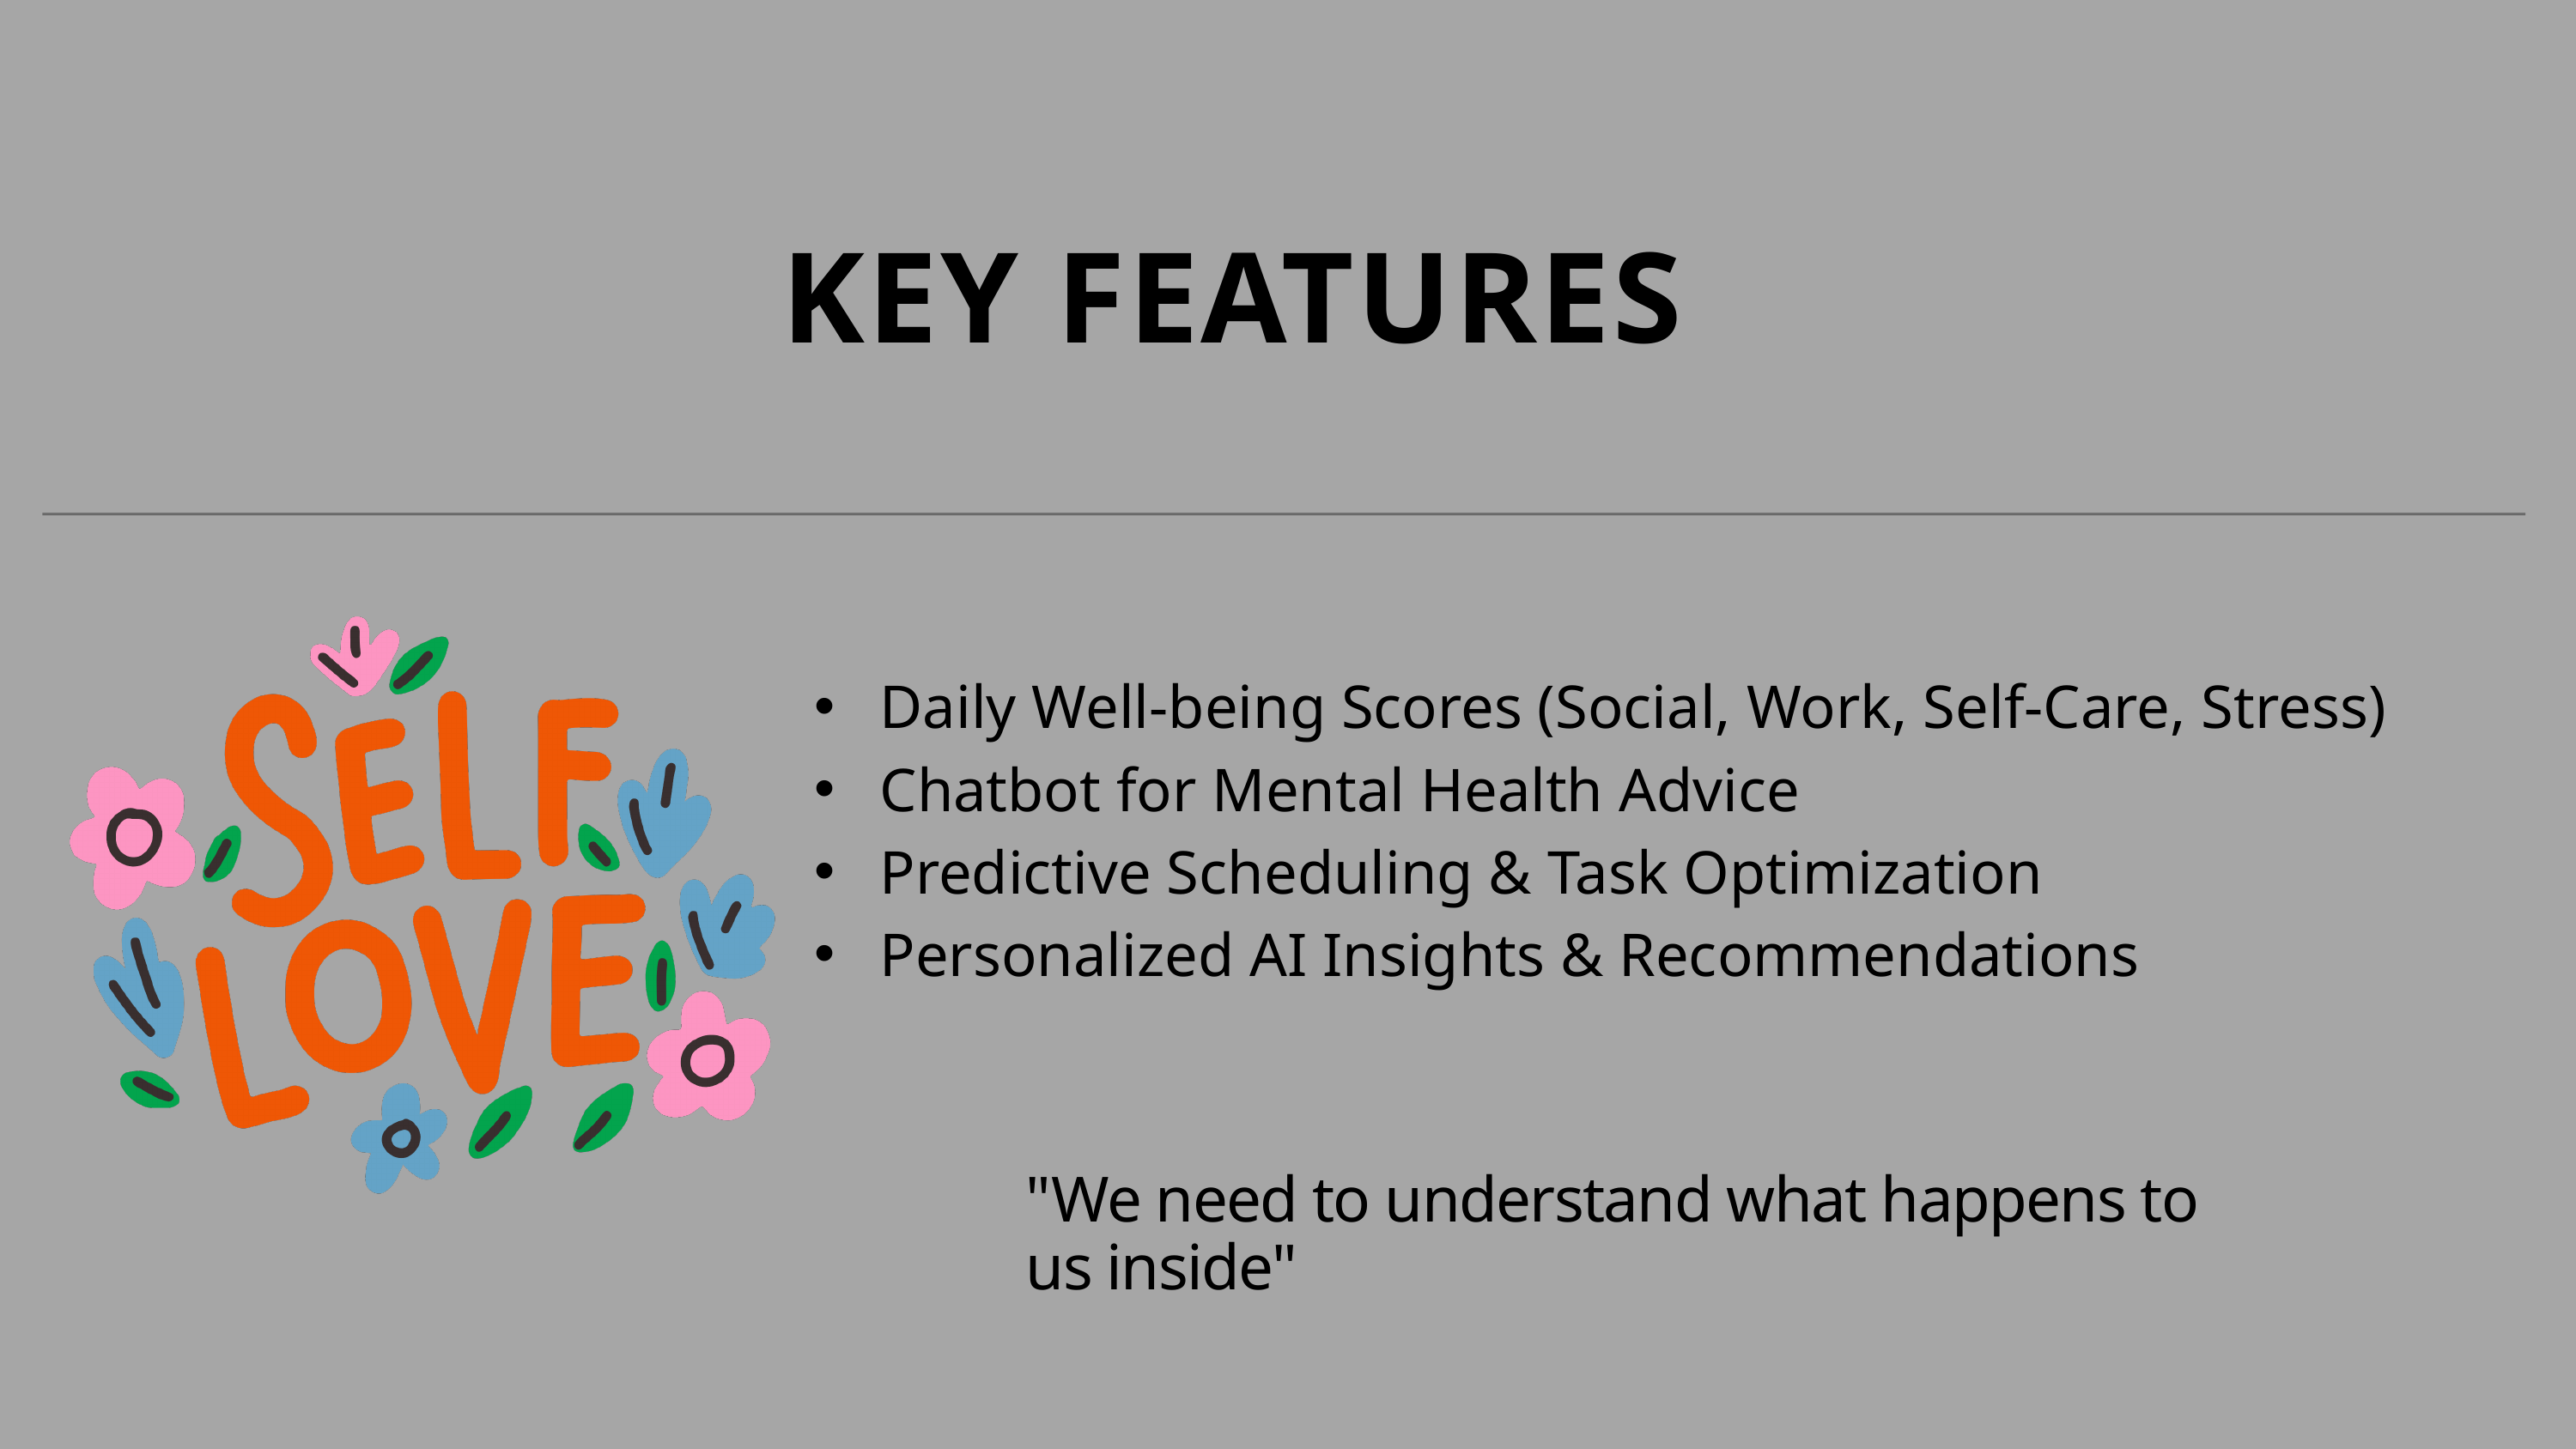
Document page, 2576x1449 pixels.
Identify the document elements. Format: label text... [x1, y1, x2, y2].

text_box Daily Well-being Scores (Social, Work, Self-Care, Stress) Chatbot for Mental Health Advice Predictive Scheduling & Task Optimization Personalized AI Insights & Recommendations [763, 658, 2526, 1071]
text_box KEY FEATURES [781, 192, 1795, 368]
text_box [67, 615, 782, 1196]
text_box "We need to understand what happens to us inside" [1025, 1167, 2264, 1303]
